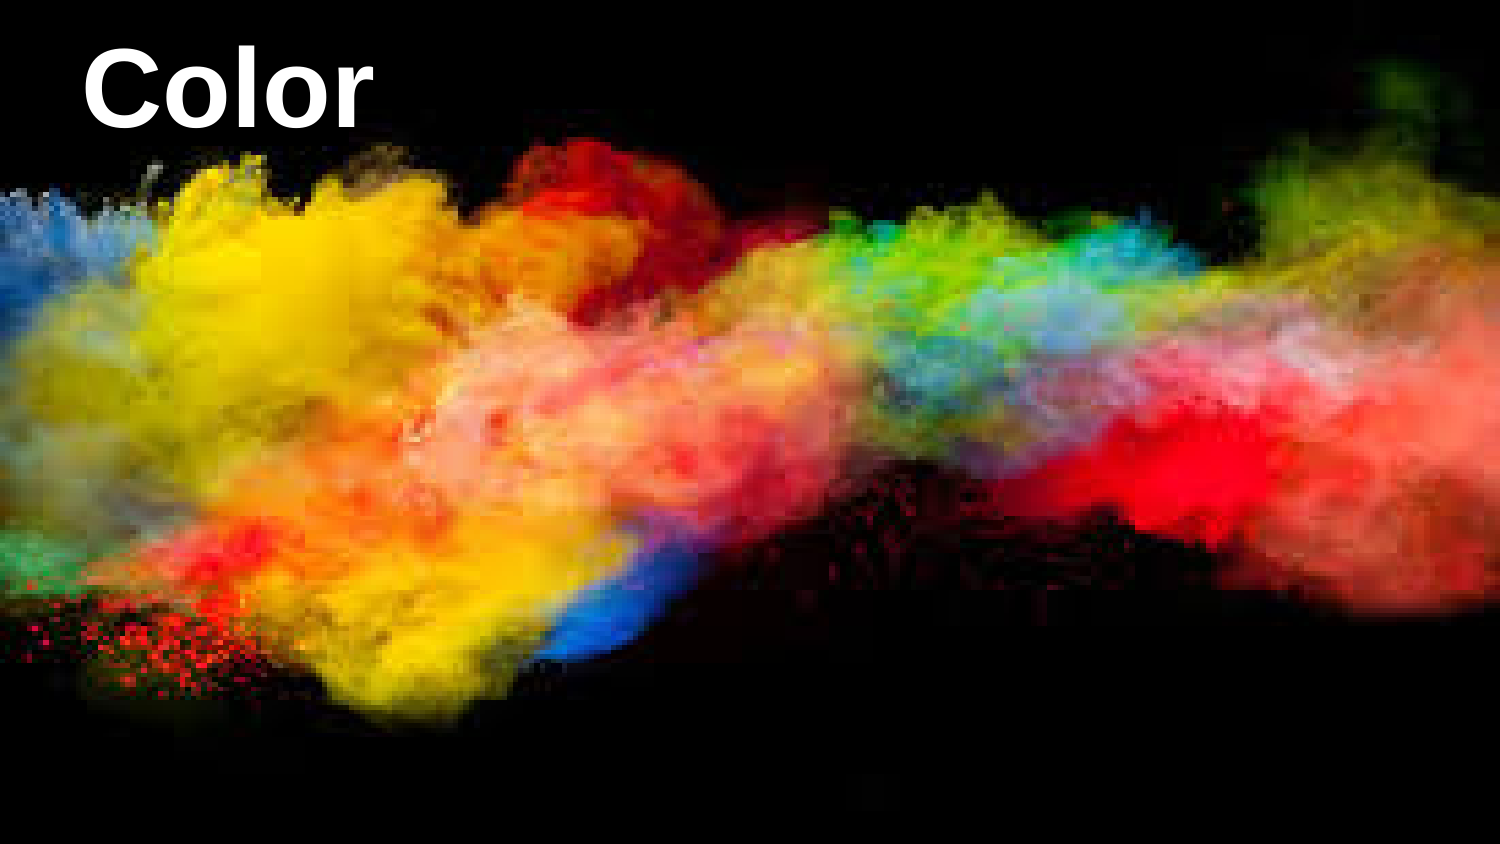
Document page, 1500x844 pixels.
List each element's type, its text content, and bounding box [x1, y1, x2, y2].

text_box Color [66, 0, 702, 131]
picture [0, 0, 1500, 844]
